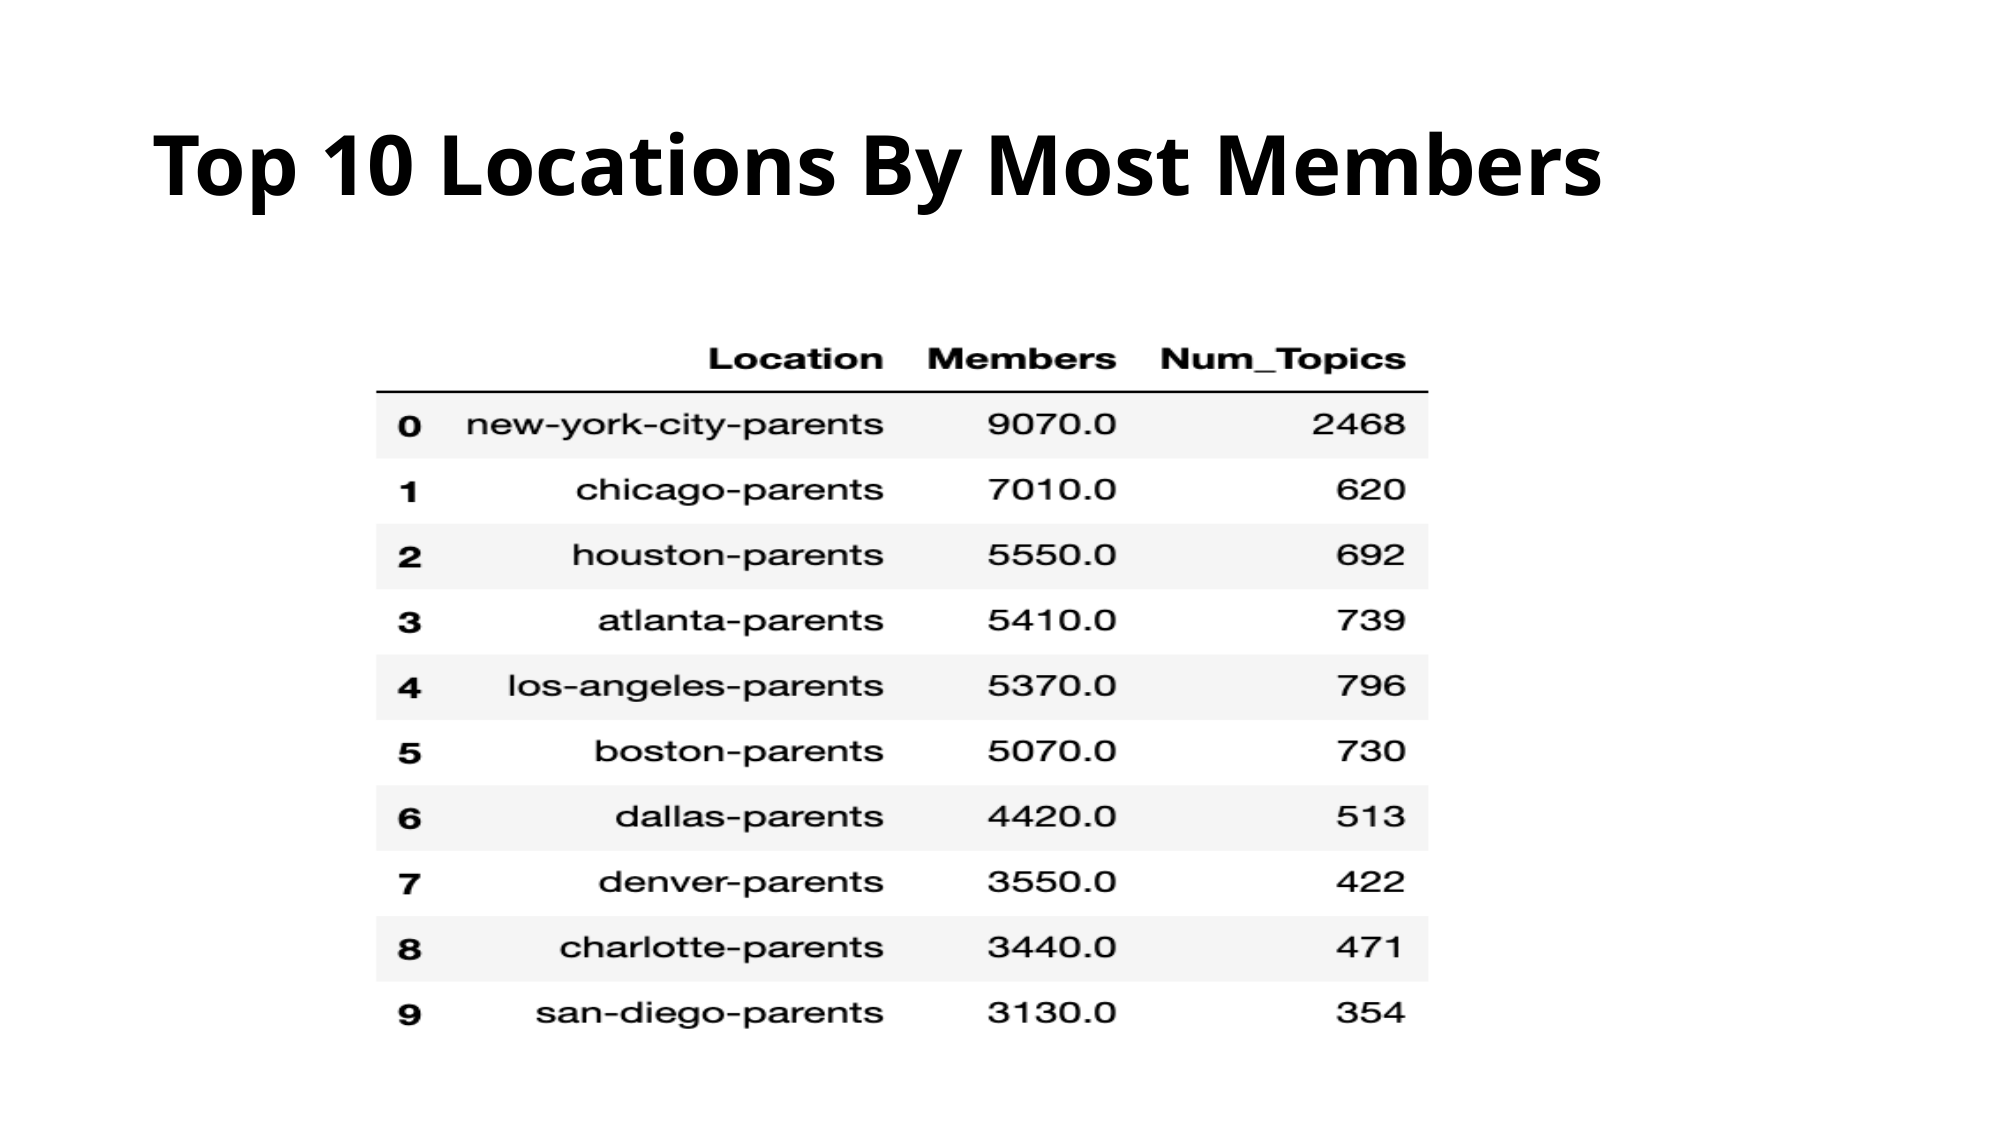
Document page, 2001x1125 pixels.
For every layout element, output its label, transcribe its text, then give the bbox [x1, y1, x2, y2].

picture [359, 306, 1464, 1047]
title Top 10 Locations By Most Members [137, 59, 1863, 278]
